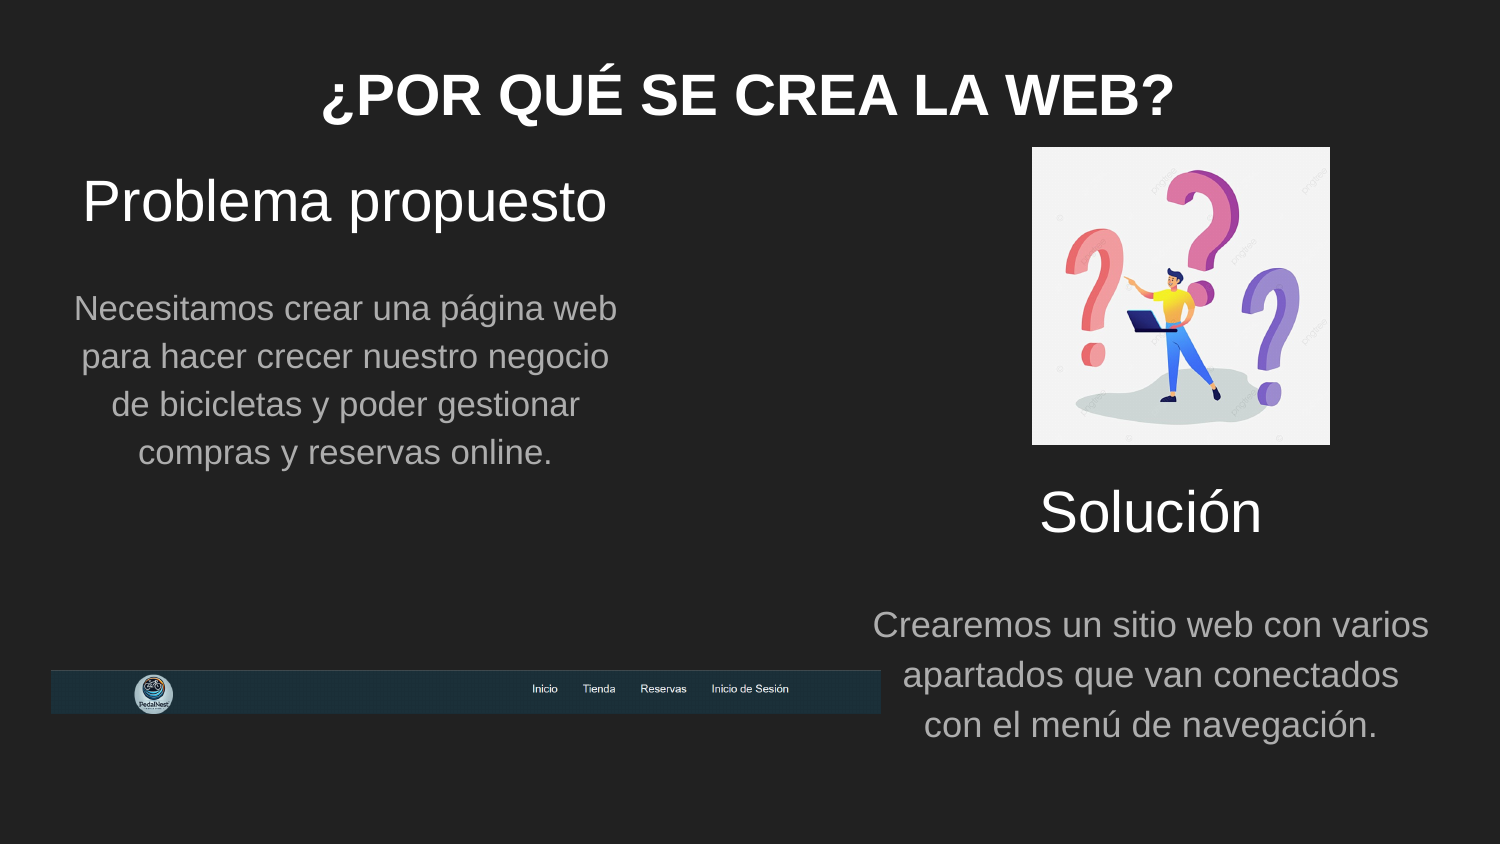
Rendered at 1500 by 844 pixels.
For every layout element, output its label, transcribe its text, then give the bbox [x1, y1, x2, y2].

list Necesitamos crear una página web para hacer crecer nuestro negocio de bicicletas y poder gestionar compras y reservas online. [51, 263, 641, 490]
title Problema propuesto [51, 148, 641, 263]
title ¿POR QUÉ SE CREA LA WEB? [51, 31, 1447, 148]
picture [1032, 147, 1331, 446]
picture [50, 670, 881, 714]
title Solución [856, 459, 1447, 576]
list Crearemos un sitio web con varios apartados que van conectados con el menú de navegación. [856, 579, 1447, 805]
